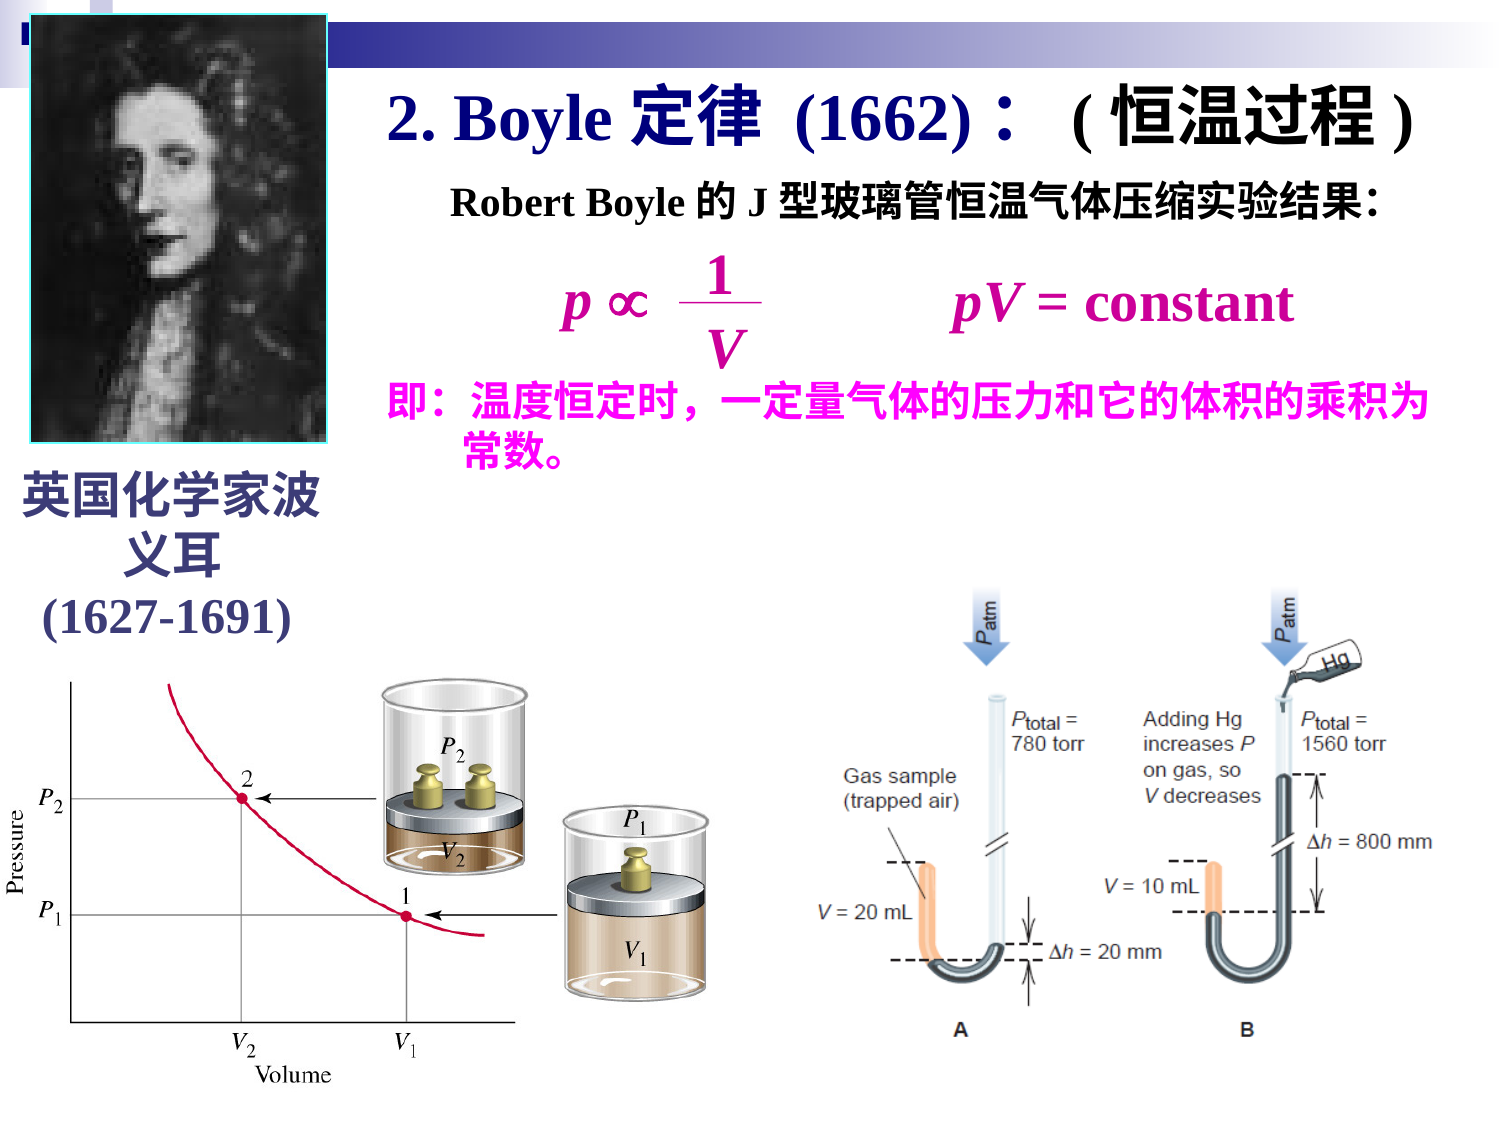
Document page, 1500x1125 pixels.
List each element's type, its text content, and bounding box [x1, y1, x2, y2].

text_box pV = constant [939, 255, 1311, 341]
picture [0, 668, 715, 1092]
text_box 1 [691, 228, 751, 302]
text_box 英国化学家波义耳 (1627-1691) [0, 456, 350, 651]
text_box p  [549, 253, 680, 339]
text_box 2. Boyle定律 (1662)：(恒温过程) Robert Boyle的J型玻璃管恒温气体压缩实验结果： 即：温度恒定时，一定量气体的压力和它的体积的乘积为常数。 [372, 66, 1457, 483]
text_box V [691, 303, 760, 388]
picture [797, 542, 1452, 1058]
picture [30, 14, 327, 443]
